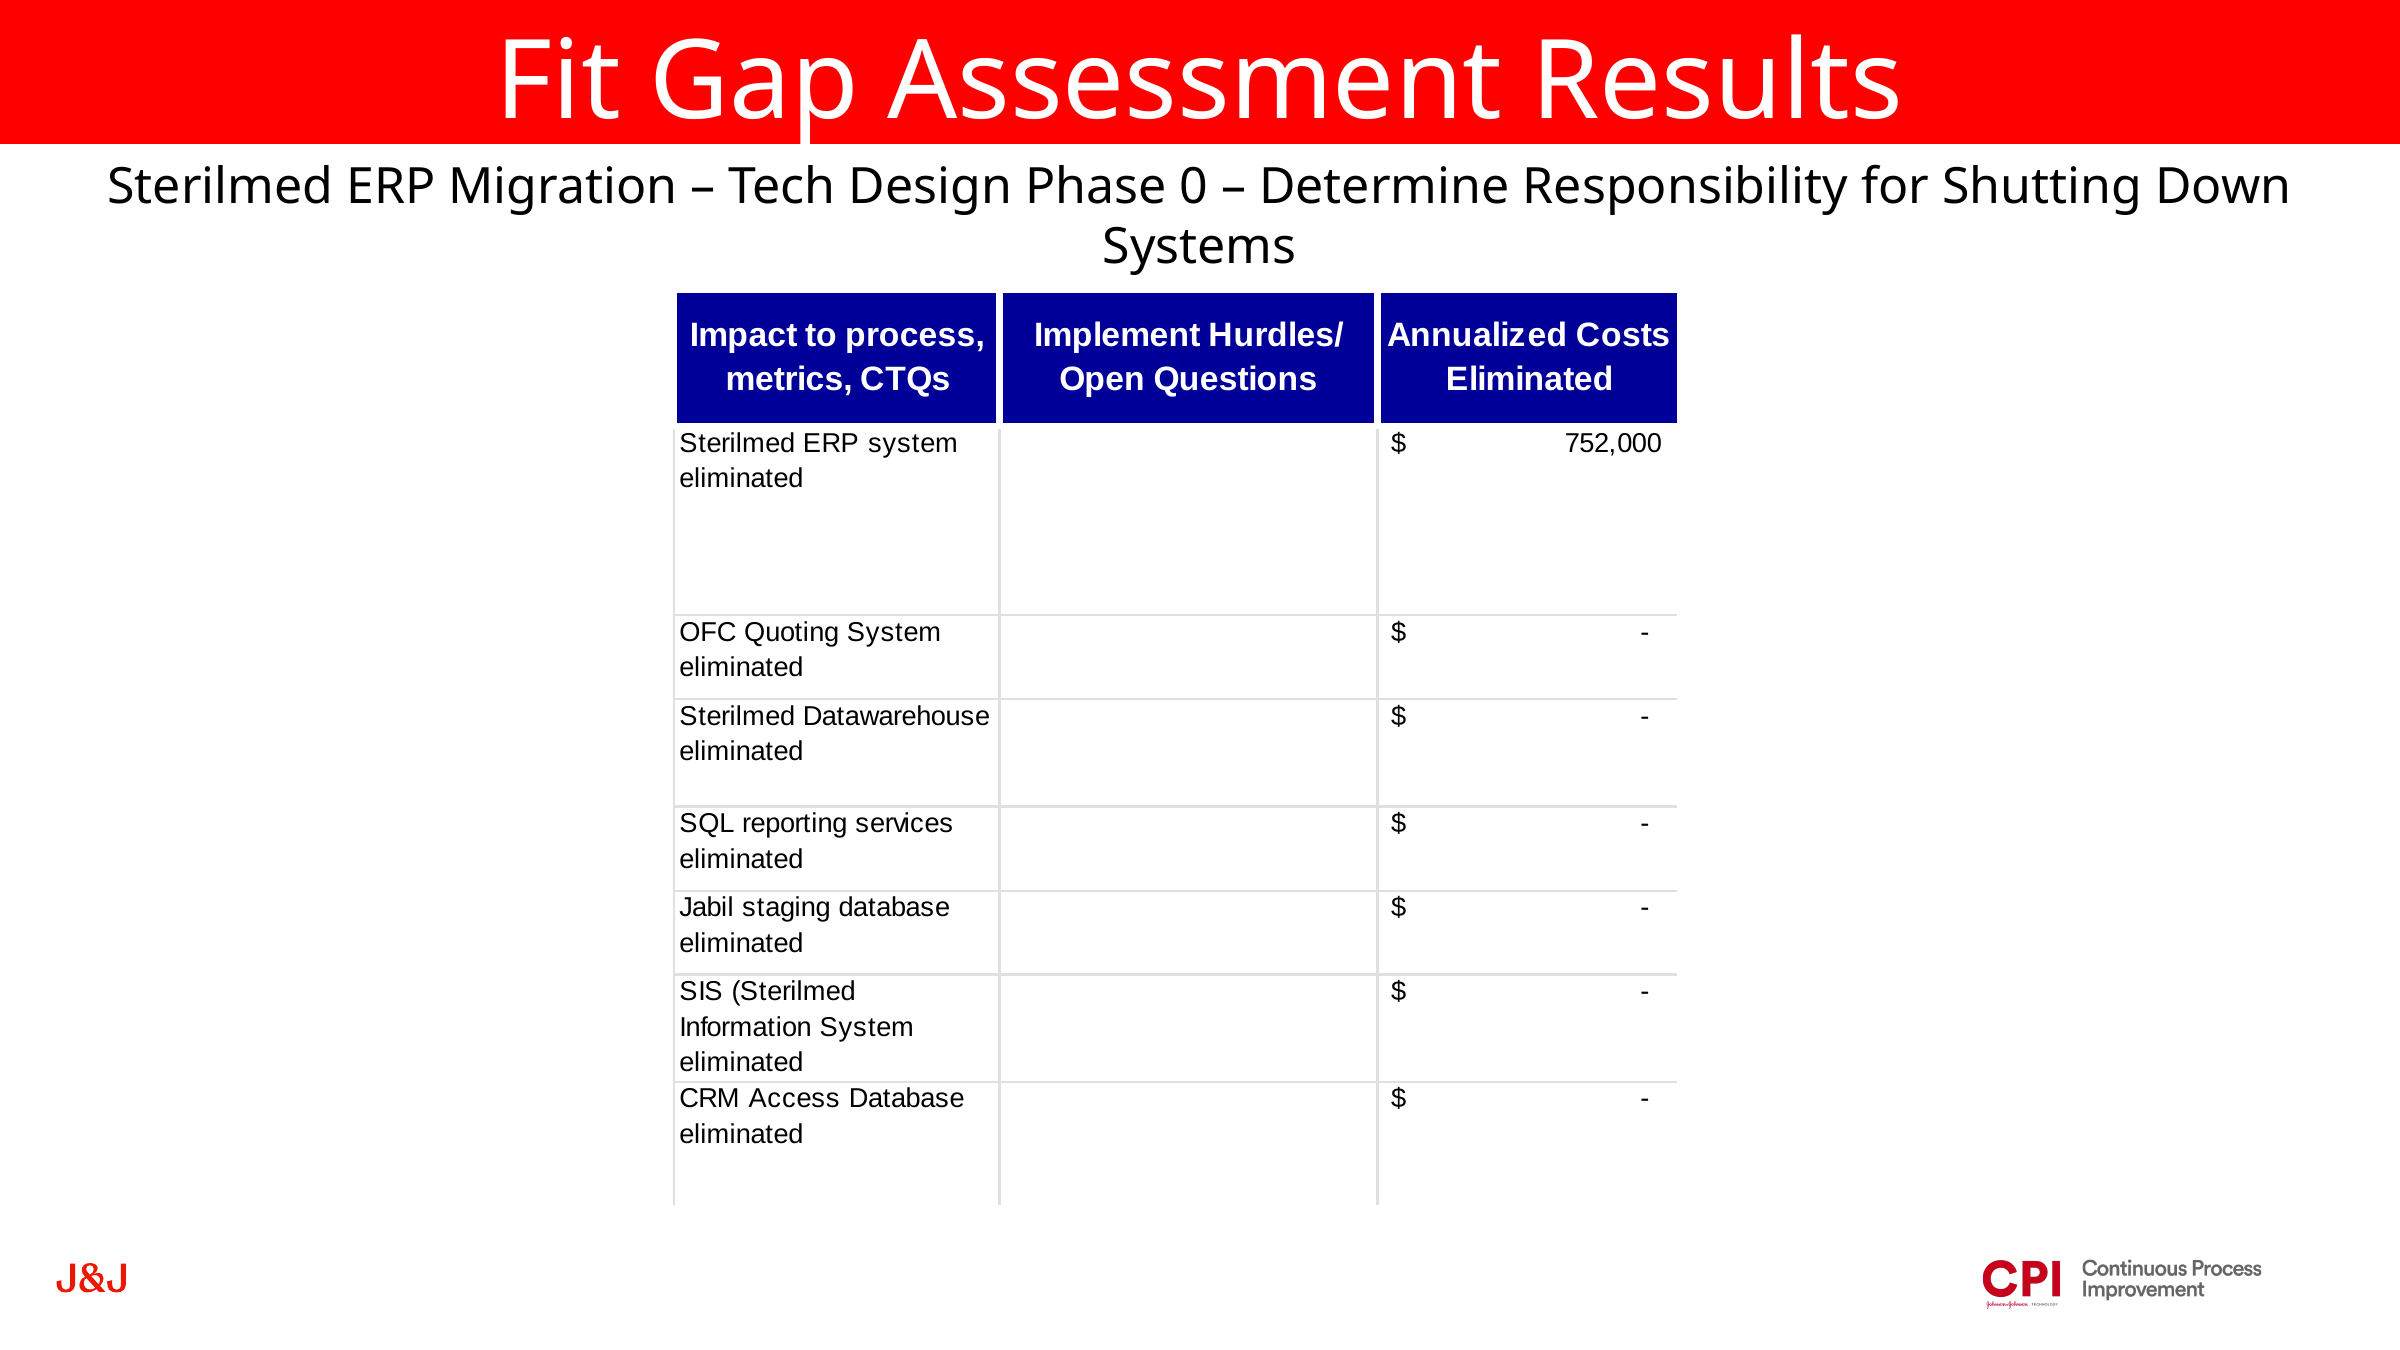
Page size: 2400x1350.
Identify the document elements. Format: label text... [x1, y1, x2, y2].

picture [672, 288, 1677, 1205]
text_box Fit Gap Assessment Results [0, 0, 2400, 144]
text_box Sterilmed ERP Migration – Tech Design Phase 0 – Determine Responsibility for Shutting Down Systems [0, 145, 2400, 222]
picture [1980, 1255, 2264, 1312]
